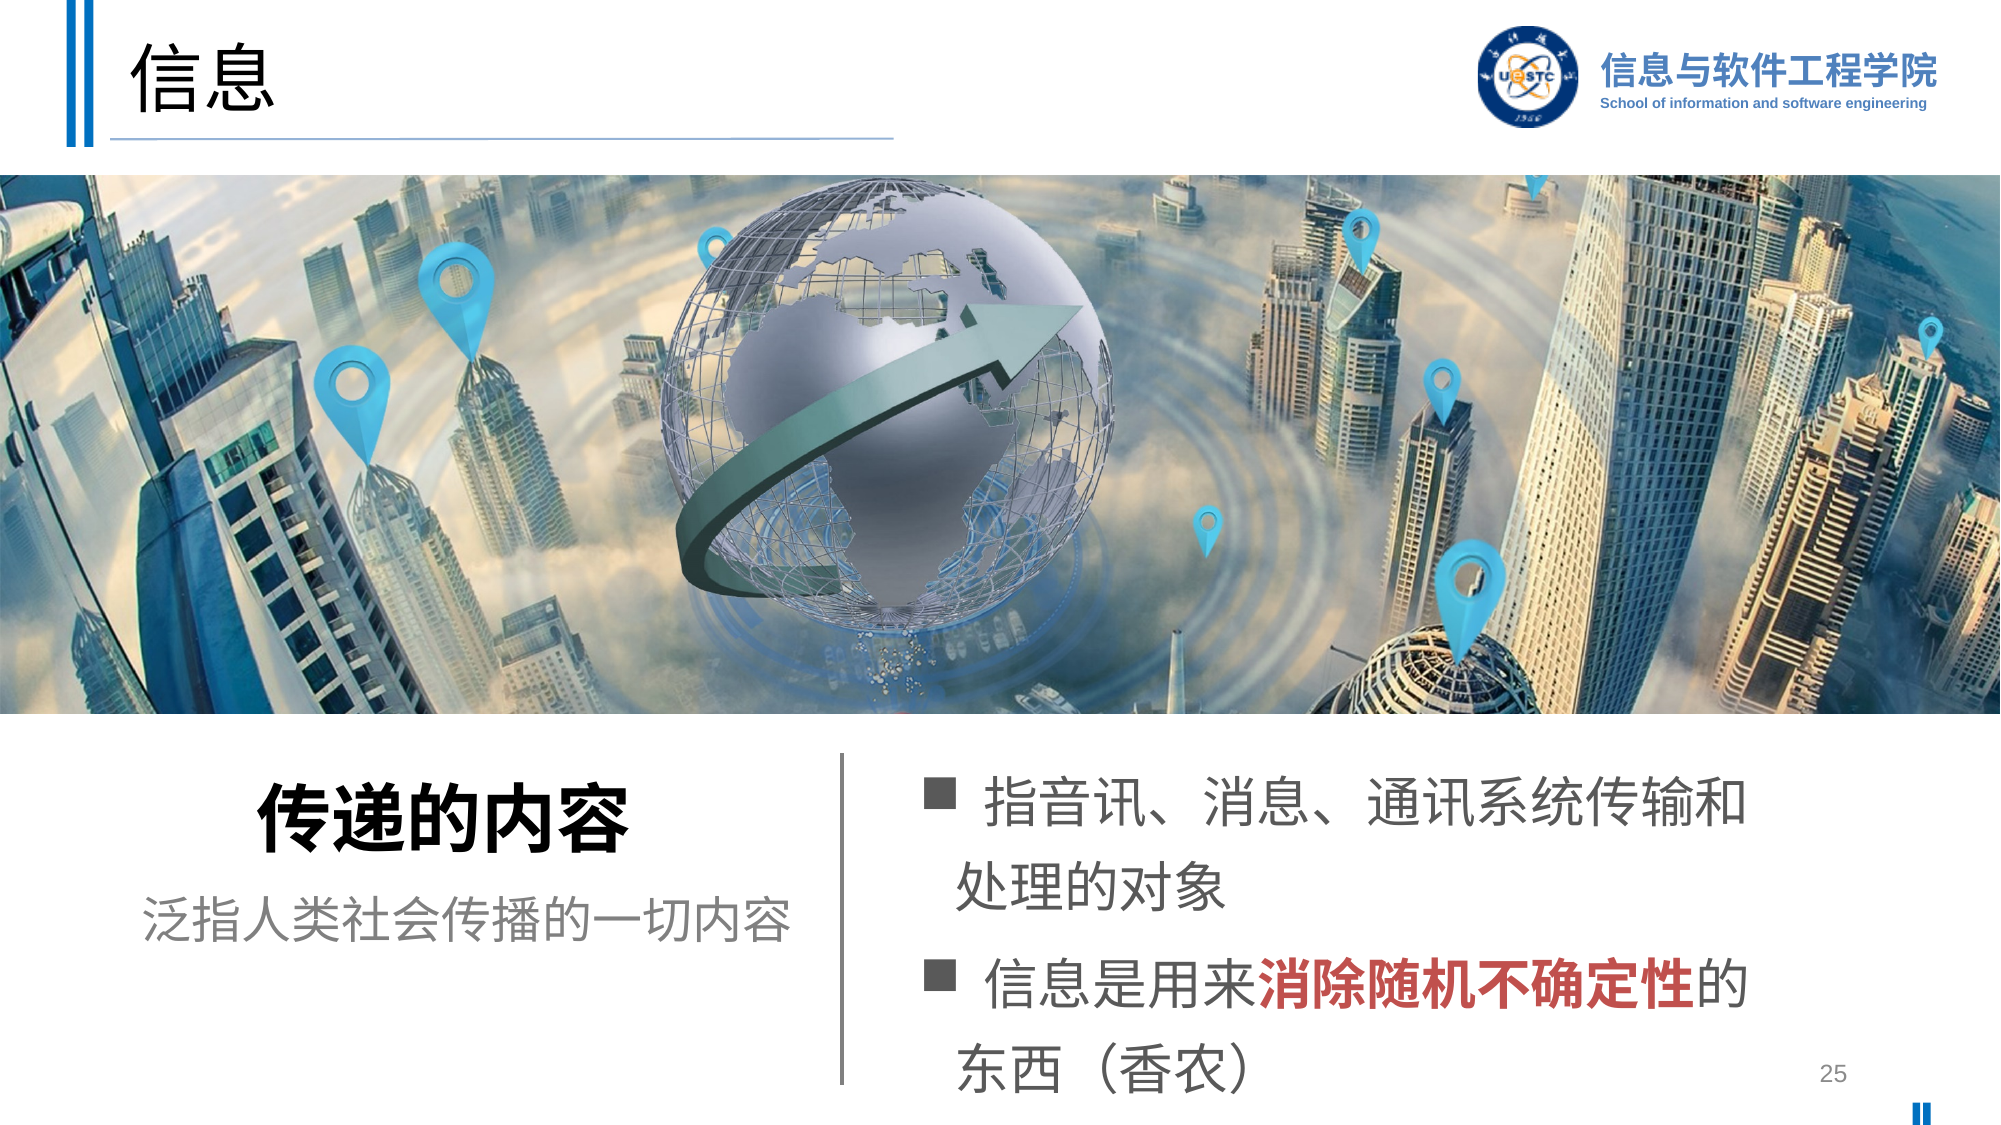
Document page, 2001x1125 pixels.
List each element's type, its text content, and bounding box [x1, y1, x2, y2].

slide_number 25 [1807, 1042, 1863, 1103]
text_box 指音讯、消息、通讯系统传输和处理的对象 信息是用来消除随机不确定性的东西（香农） [904, 740, 1807, 1111]
picture [0, 175, 2000, 714]
title 信息 [113, 10, 1839, 143]
text_box 泛指人类社会传播的一切内容 [127, 881, 807, 956]
picture [231, 694, 239, 714]
text_box 传递的内容 [242, 764, 647, 870]
